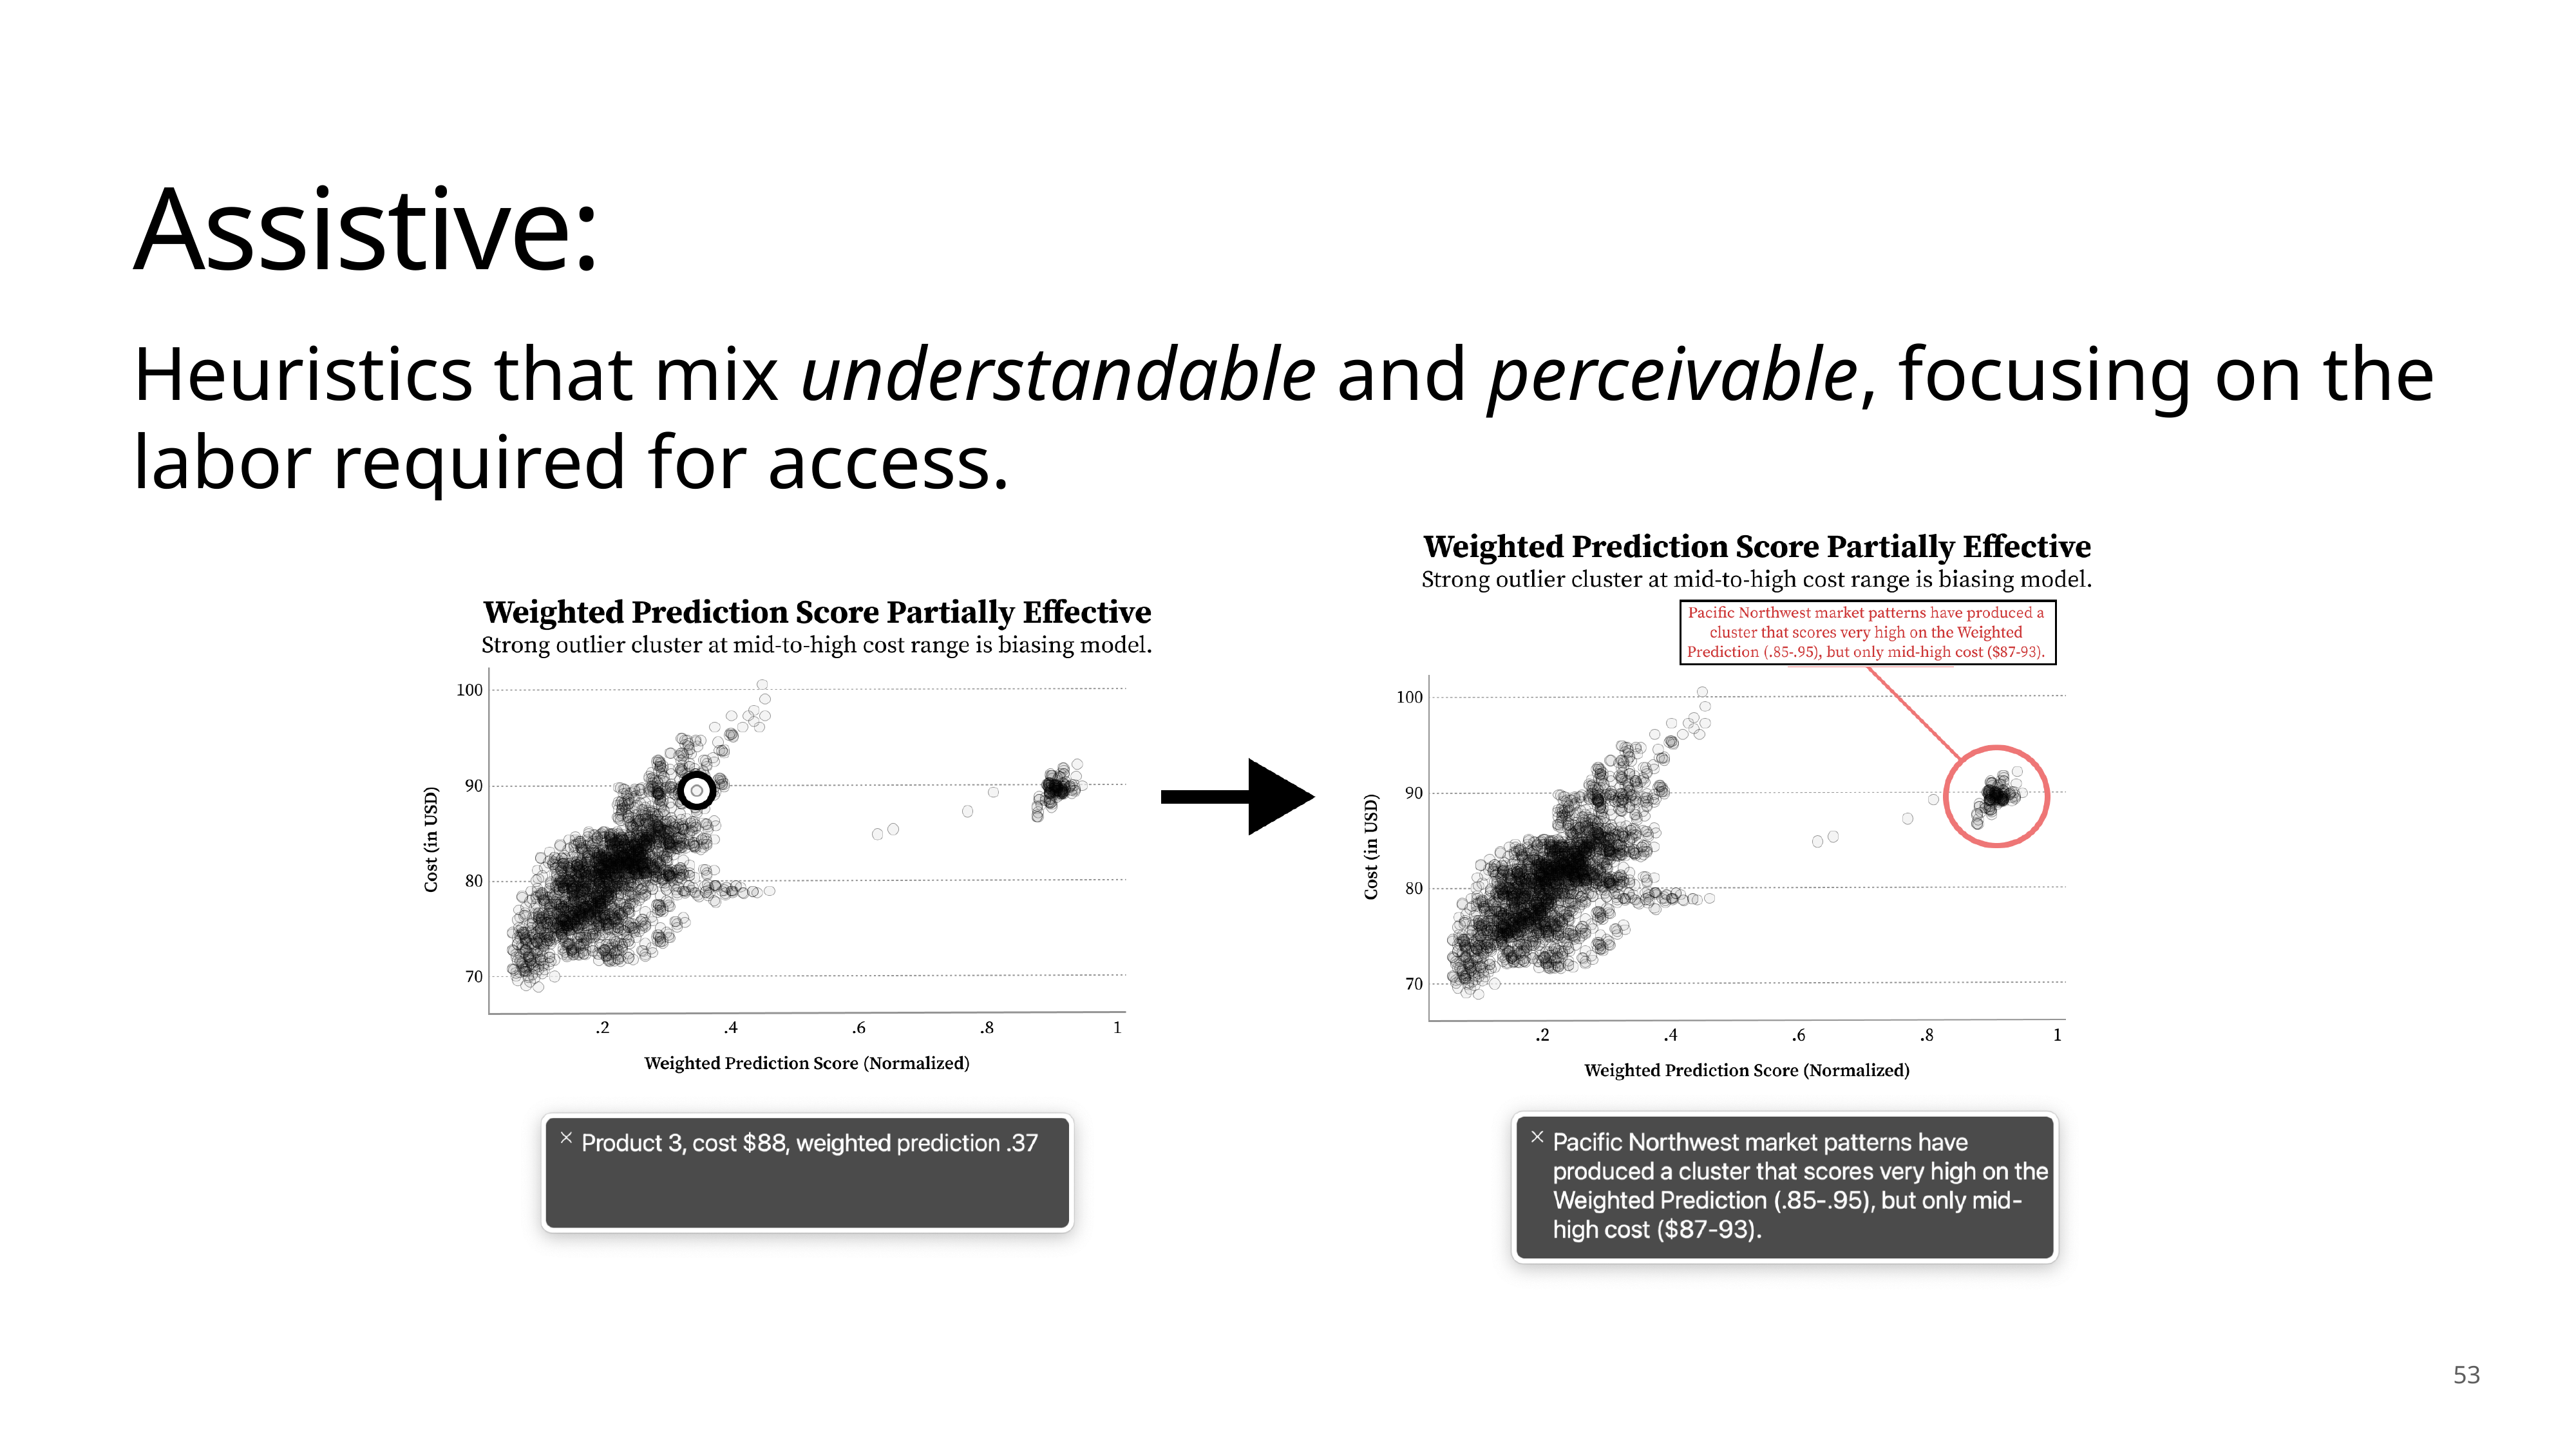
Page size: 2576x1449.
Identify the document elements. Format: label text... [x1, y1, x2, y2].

list Heuristics that mix understandable and perceivable, focusing on the labor required for access. [127, 321, 2449, 589]
title Assistive: [127, 176, 2449, 321]
picture [395, 500, 2181, 1290]
text_box 53 [2423, 1354, 2488, 1422]
